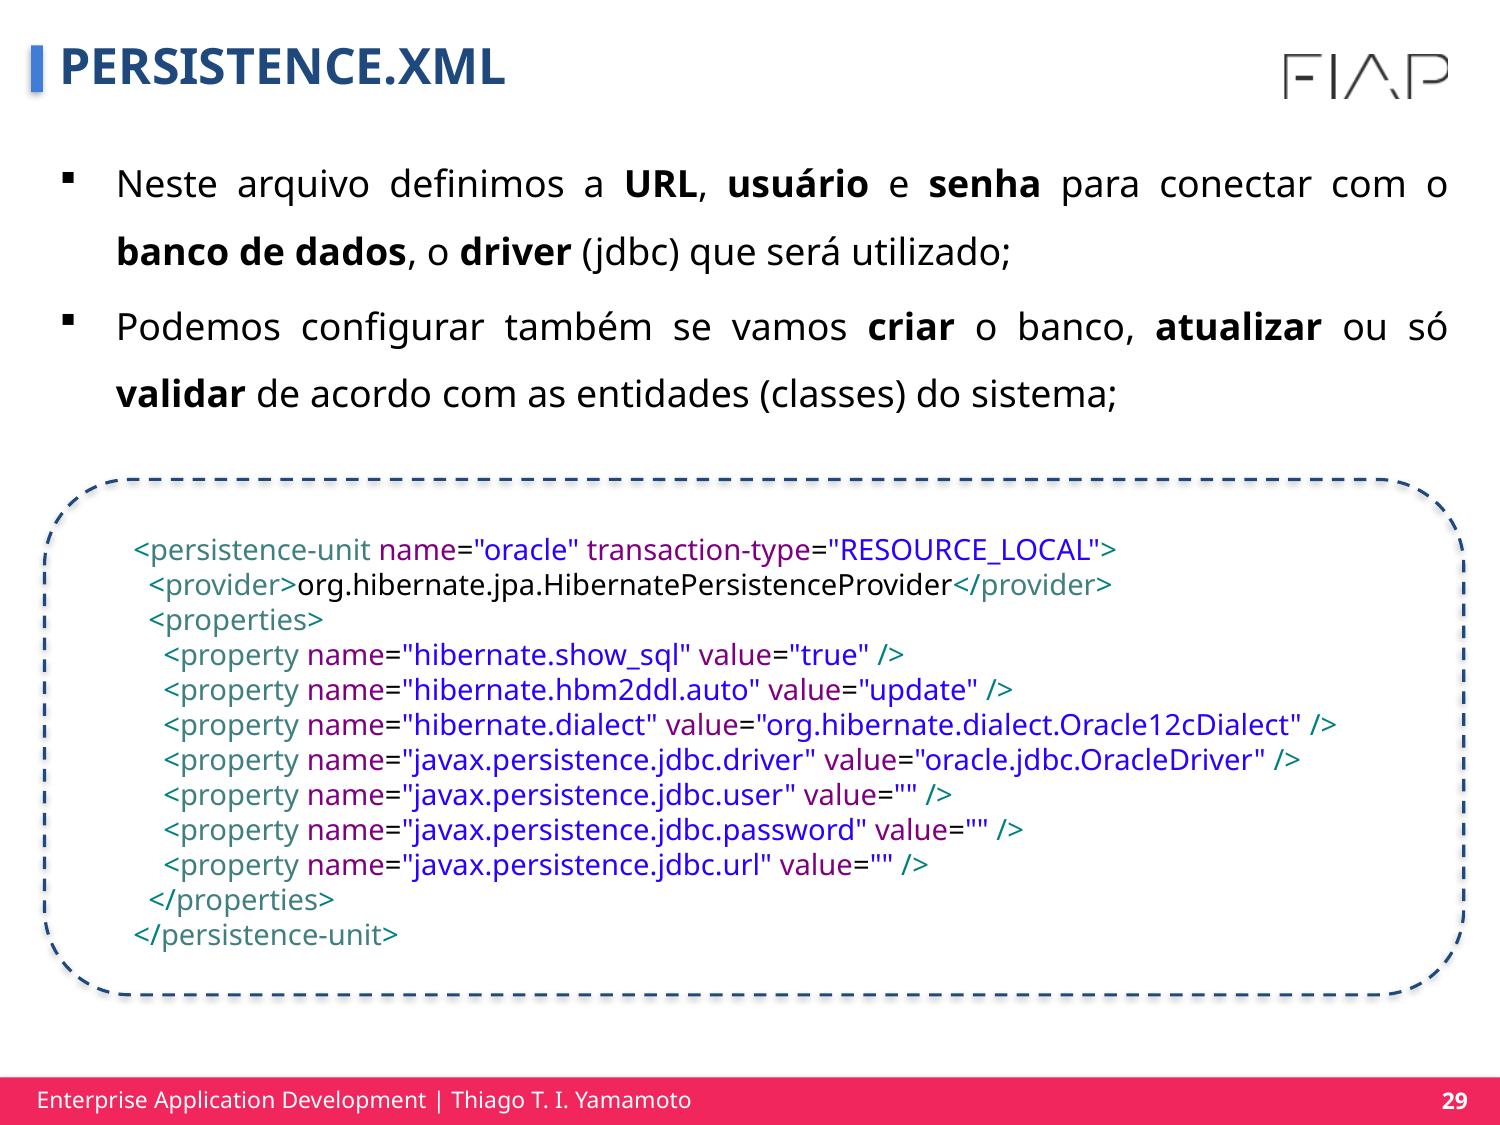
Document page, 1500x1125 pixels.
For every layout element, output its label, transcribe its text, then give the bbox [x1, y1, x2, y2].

title PERSISTENCE.XML [44, 36, 1245, 102]
list Neste arquivo definimos a URL, usuário e senha para conectar com o banco de dados, o driver (jdbc) que será utilizado; Podemos configurar também se vamos criar o banco, atualizar ou só validar de acordo com as entidades (classes) do sistema; [44, 130, 1464, 538]
text_box <persistence-unit name="oracle" transaction-type="RESOURCE_LOCAL"> <provider>org.hibernate.jpa.HibernatePersistenceProvider</provider> <properties> <property name="hibernate.show_sql" value="true" /> <property name="hibernate.hbm2ddl.auto" value="update" /> <property name="hibernate.dialect" value="org.hibernate.dialect.Oracle12cDialect" /> <property name="javax.persistence.jdbc.driver" value="oracle.jdbc.OracleDriver" /> <property name="javax.persistence.jdbc.user" value="" /> <property name="javax.persistence.jdbc.password" value="" /> <property name="javax.persistence.jdbc.url" value="" /> </properties> </persistence-unit> [1457, 524, 1500, 959]
text_box [43, 478, 1465, 996]
